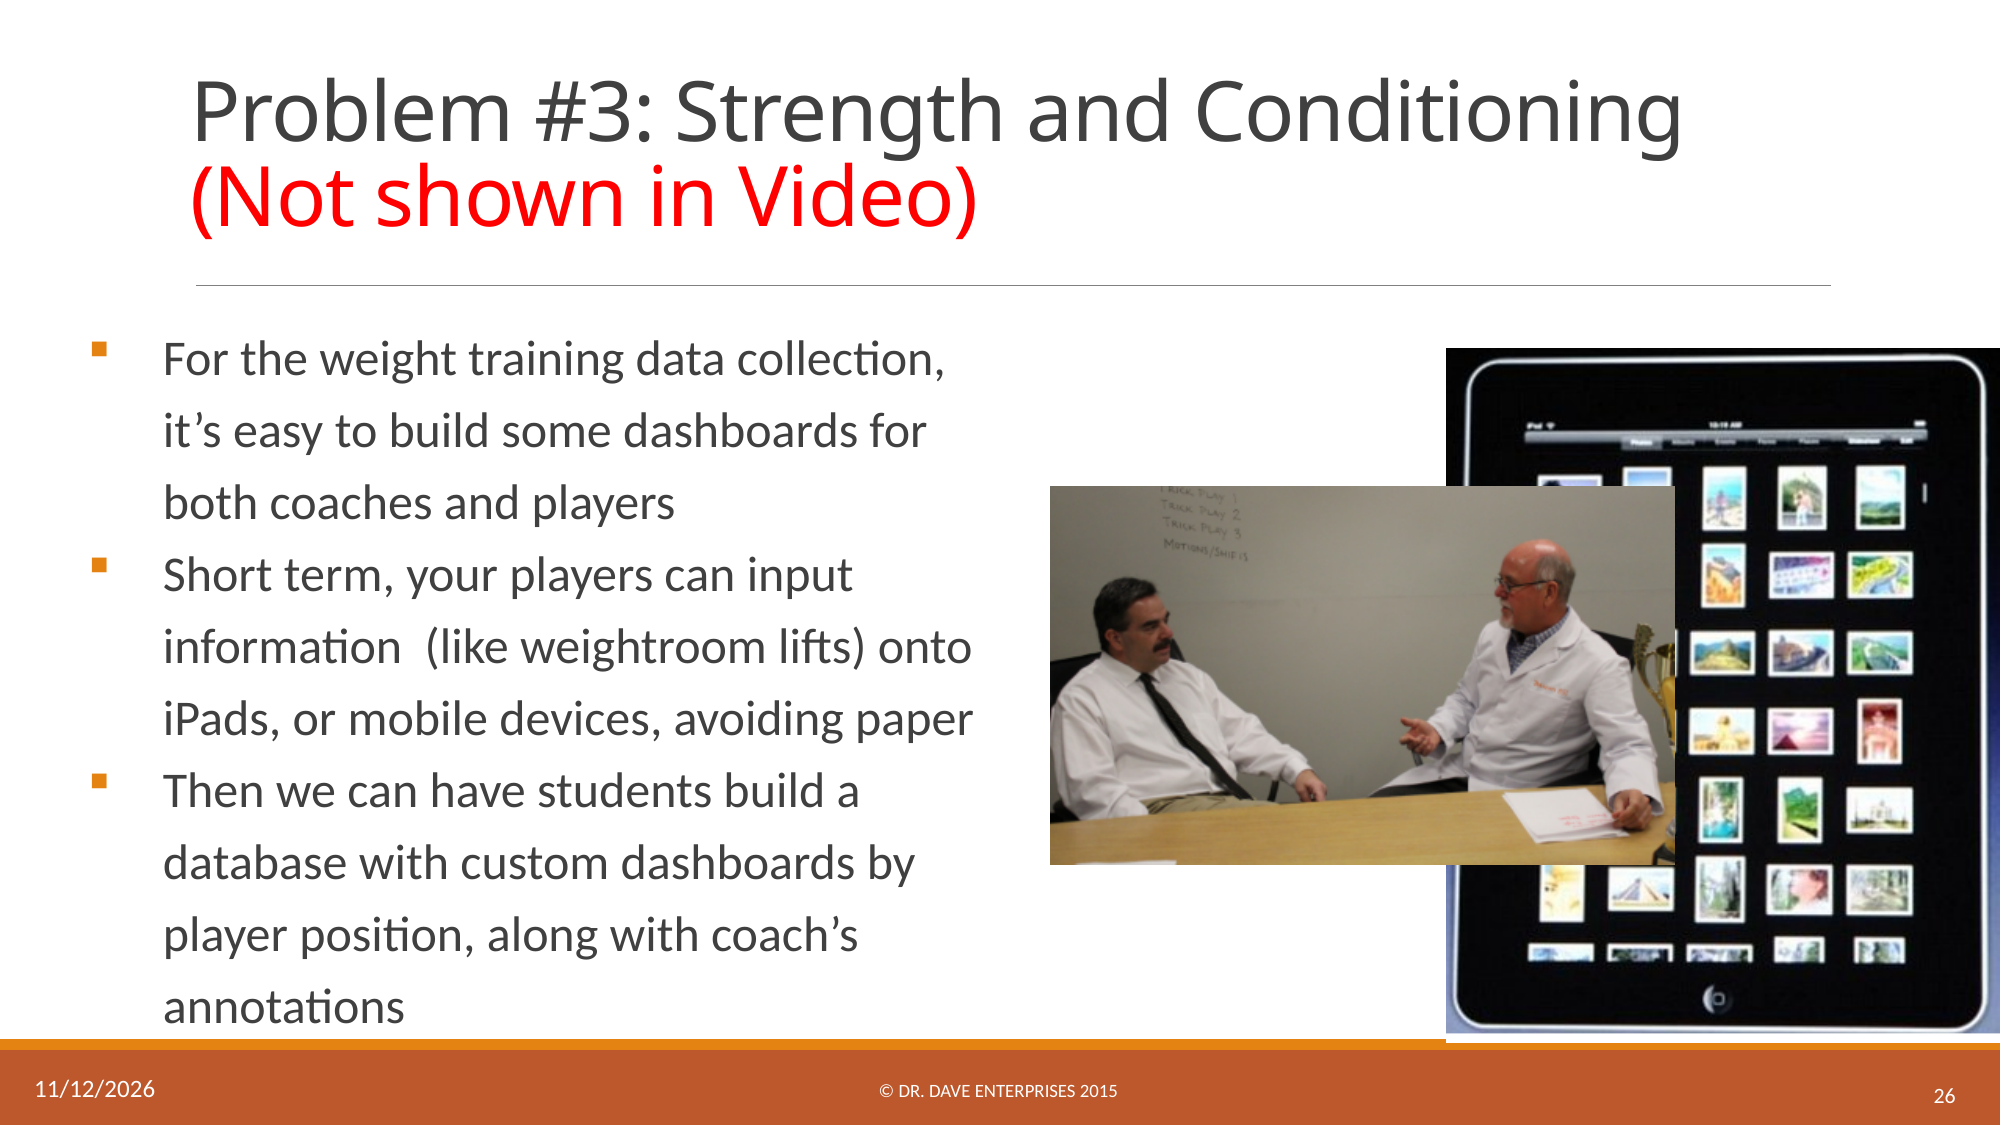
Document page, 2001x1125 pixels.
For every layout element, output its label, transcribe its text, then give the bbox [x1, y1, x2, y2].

picture [1050, 348, 2000, 1044]
slide_number 26 [1755, 1065, 1971, 1125]
title Problem #3: Strength and Conditioning (Not shown in Video) [175, 121, 1927, 252]
list For the weight training data collection, it’s easy to build some dashboards for both coaches and players Short term, your players can input information (like weightroom lifts) onto iPads, or mobile devices, avoiding paper Then we can have students build a database with custom dashboards by player position, along with coach’s annotations [87, 306, 994, 1125]
footer © Dr. Dave Enterprises 2015 [604, 1059, 1396, 1120]
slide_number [19, 1065, 425, 1125]
